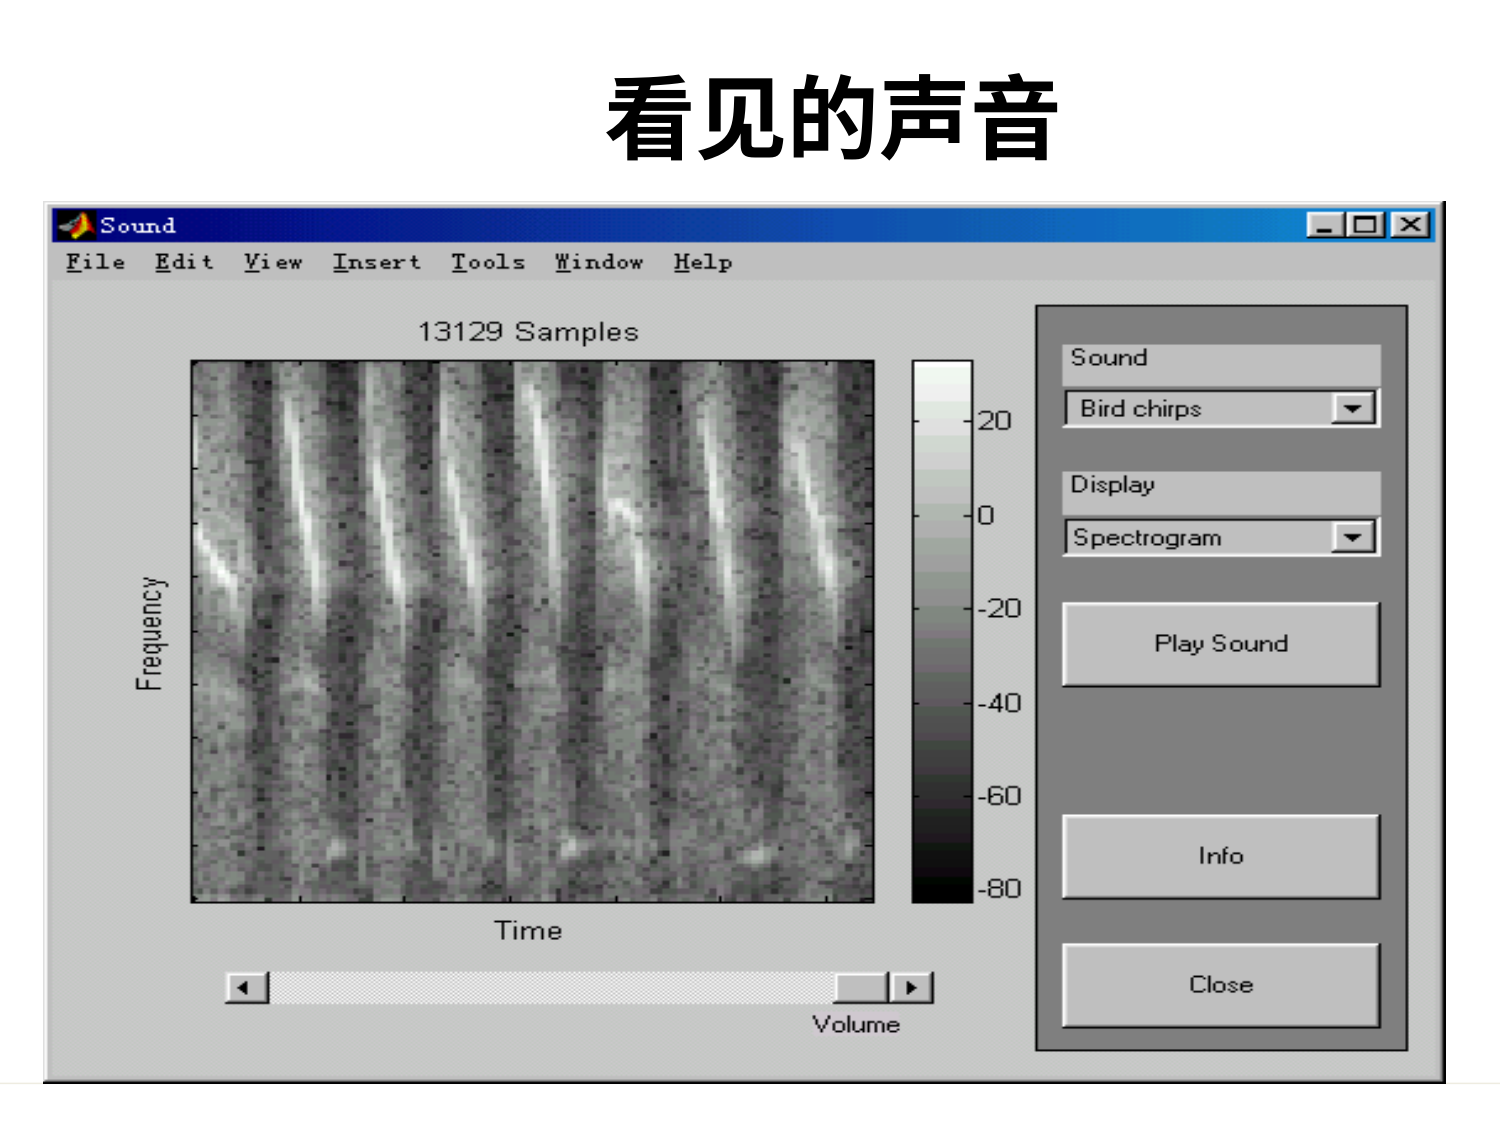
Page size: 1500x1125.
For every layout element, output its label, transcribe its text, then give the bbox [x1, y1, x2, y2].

picture [42, 200, 1446, 1084]
text_box 看见的声音 [589, 53, 1078, 179]
